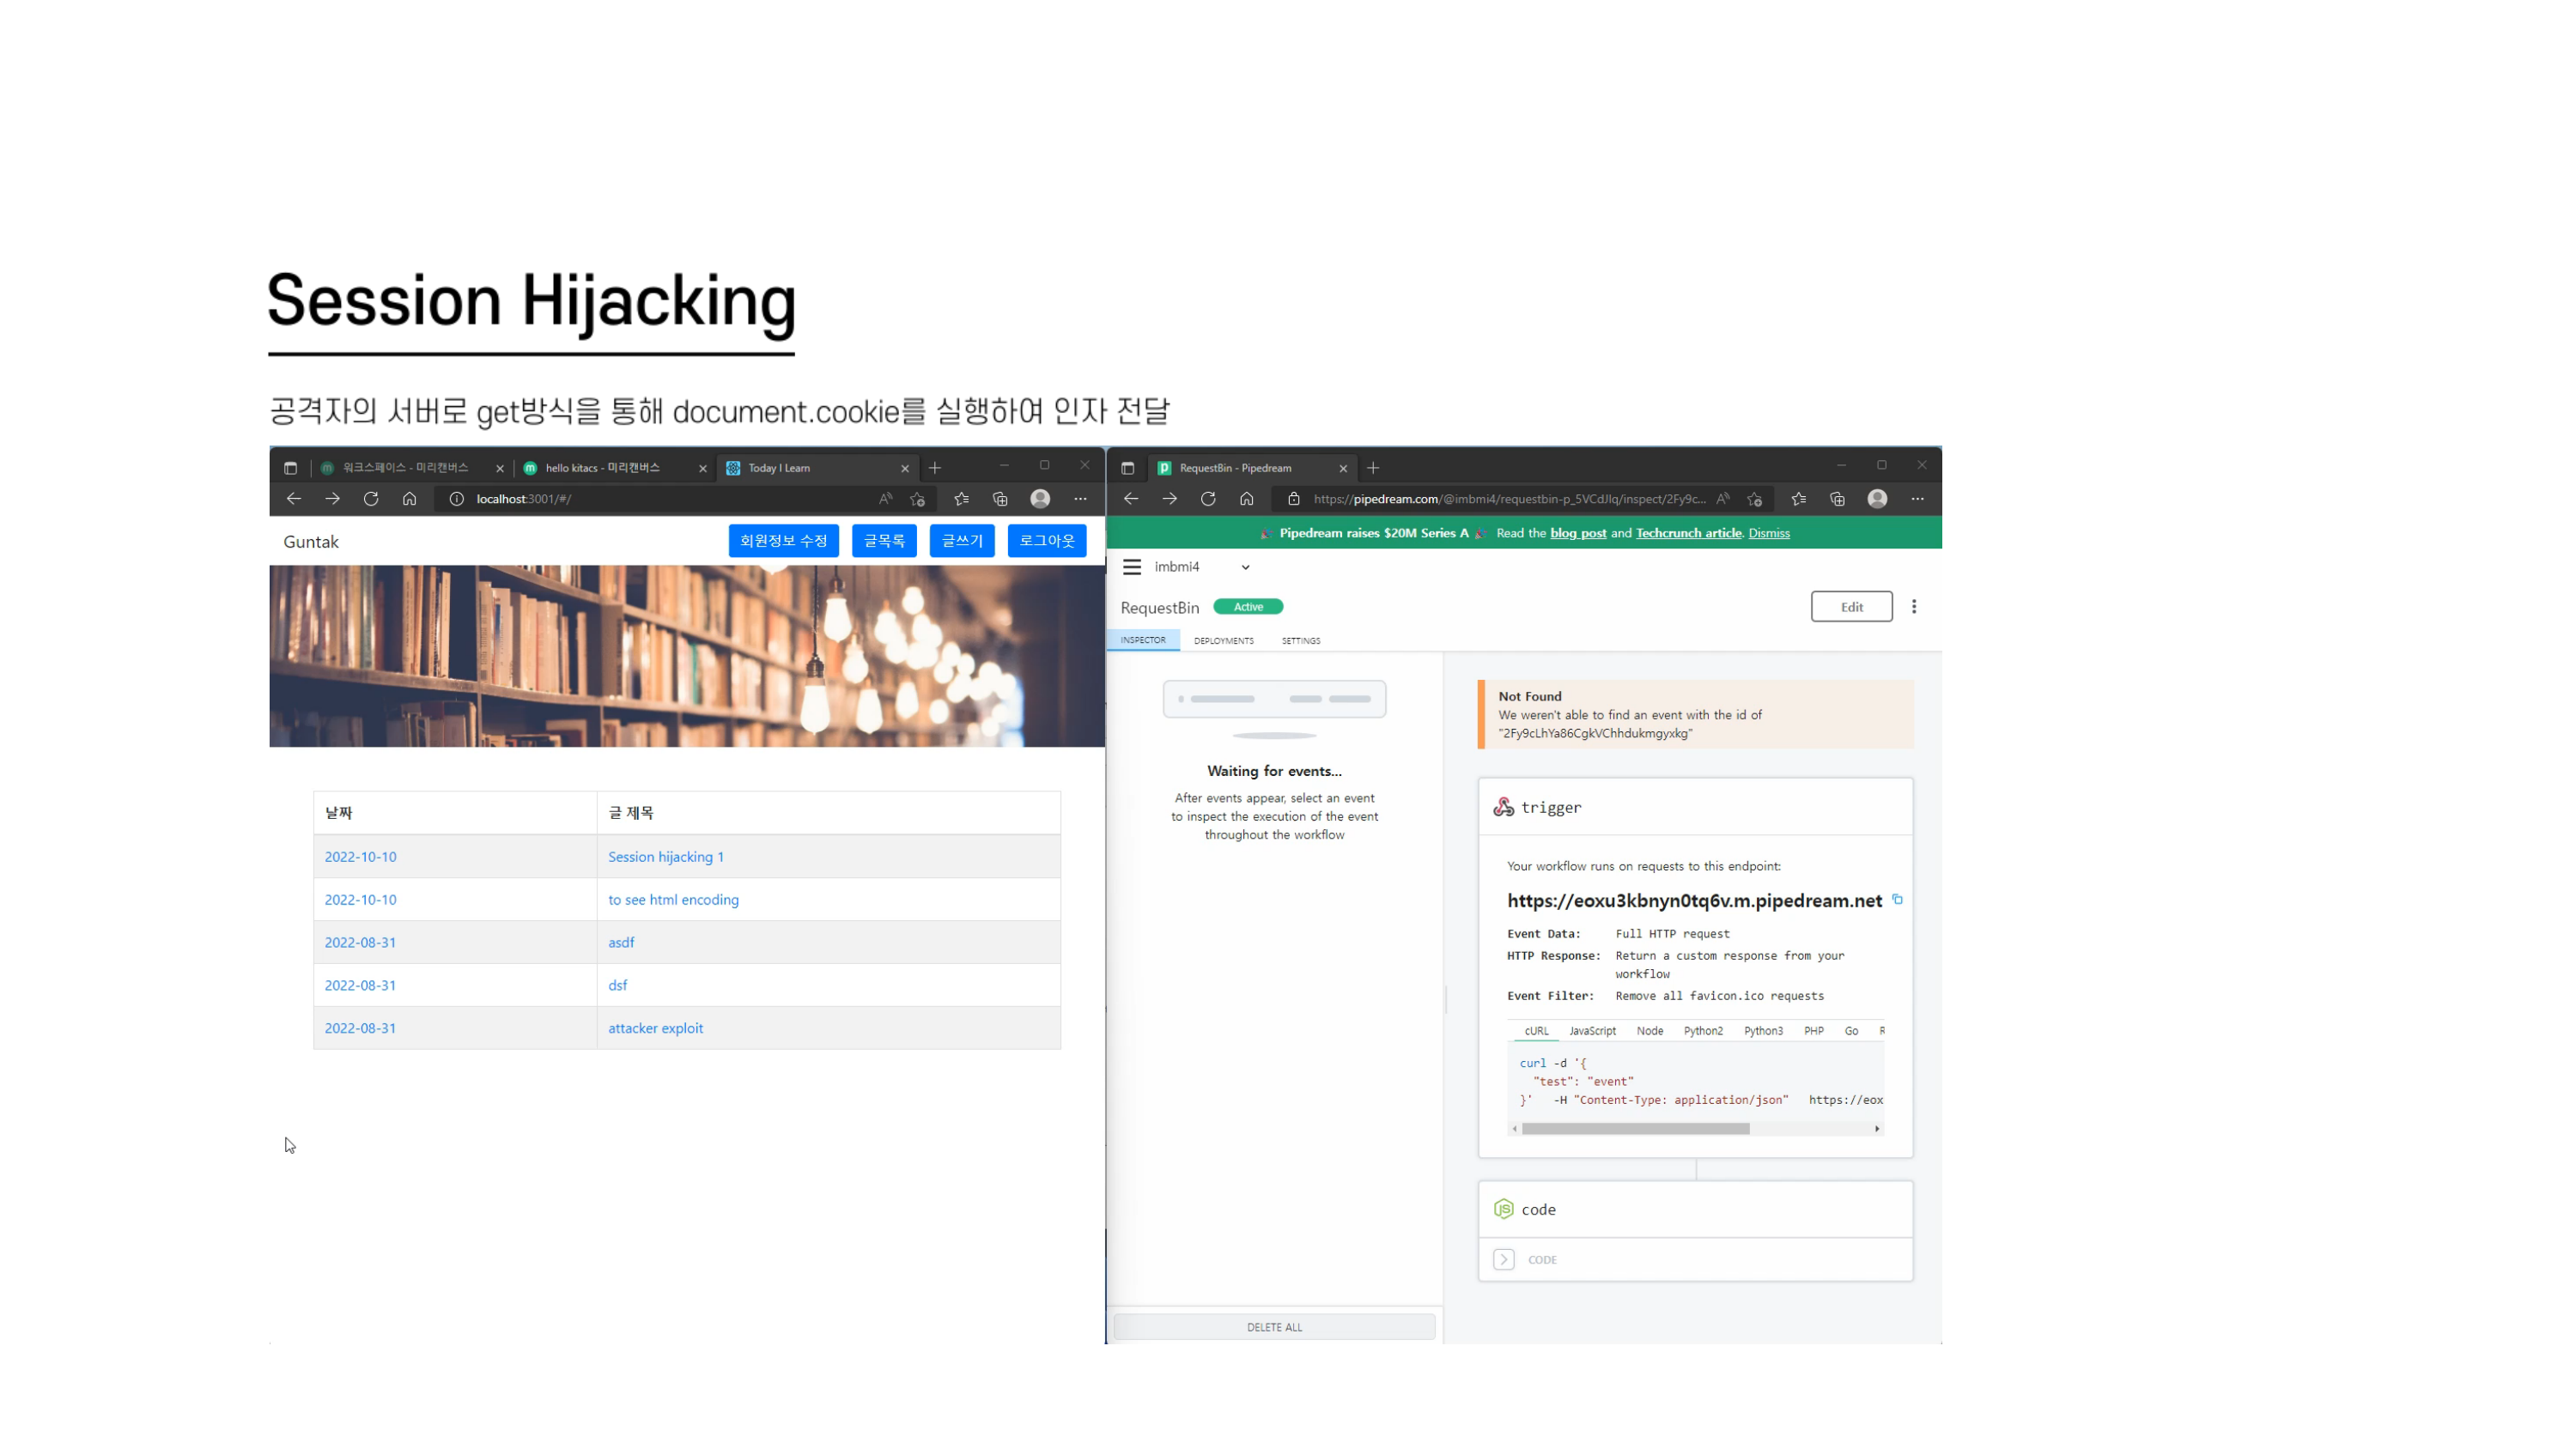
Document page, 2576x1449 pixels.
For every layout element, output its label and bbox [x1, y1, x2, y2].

text_box [269, 445, 1943, 1345]
picture [257, 245, 825, 372]
picture [265, 387, 1185, 446]
text_box [268, 347, 796, 361]
